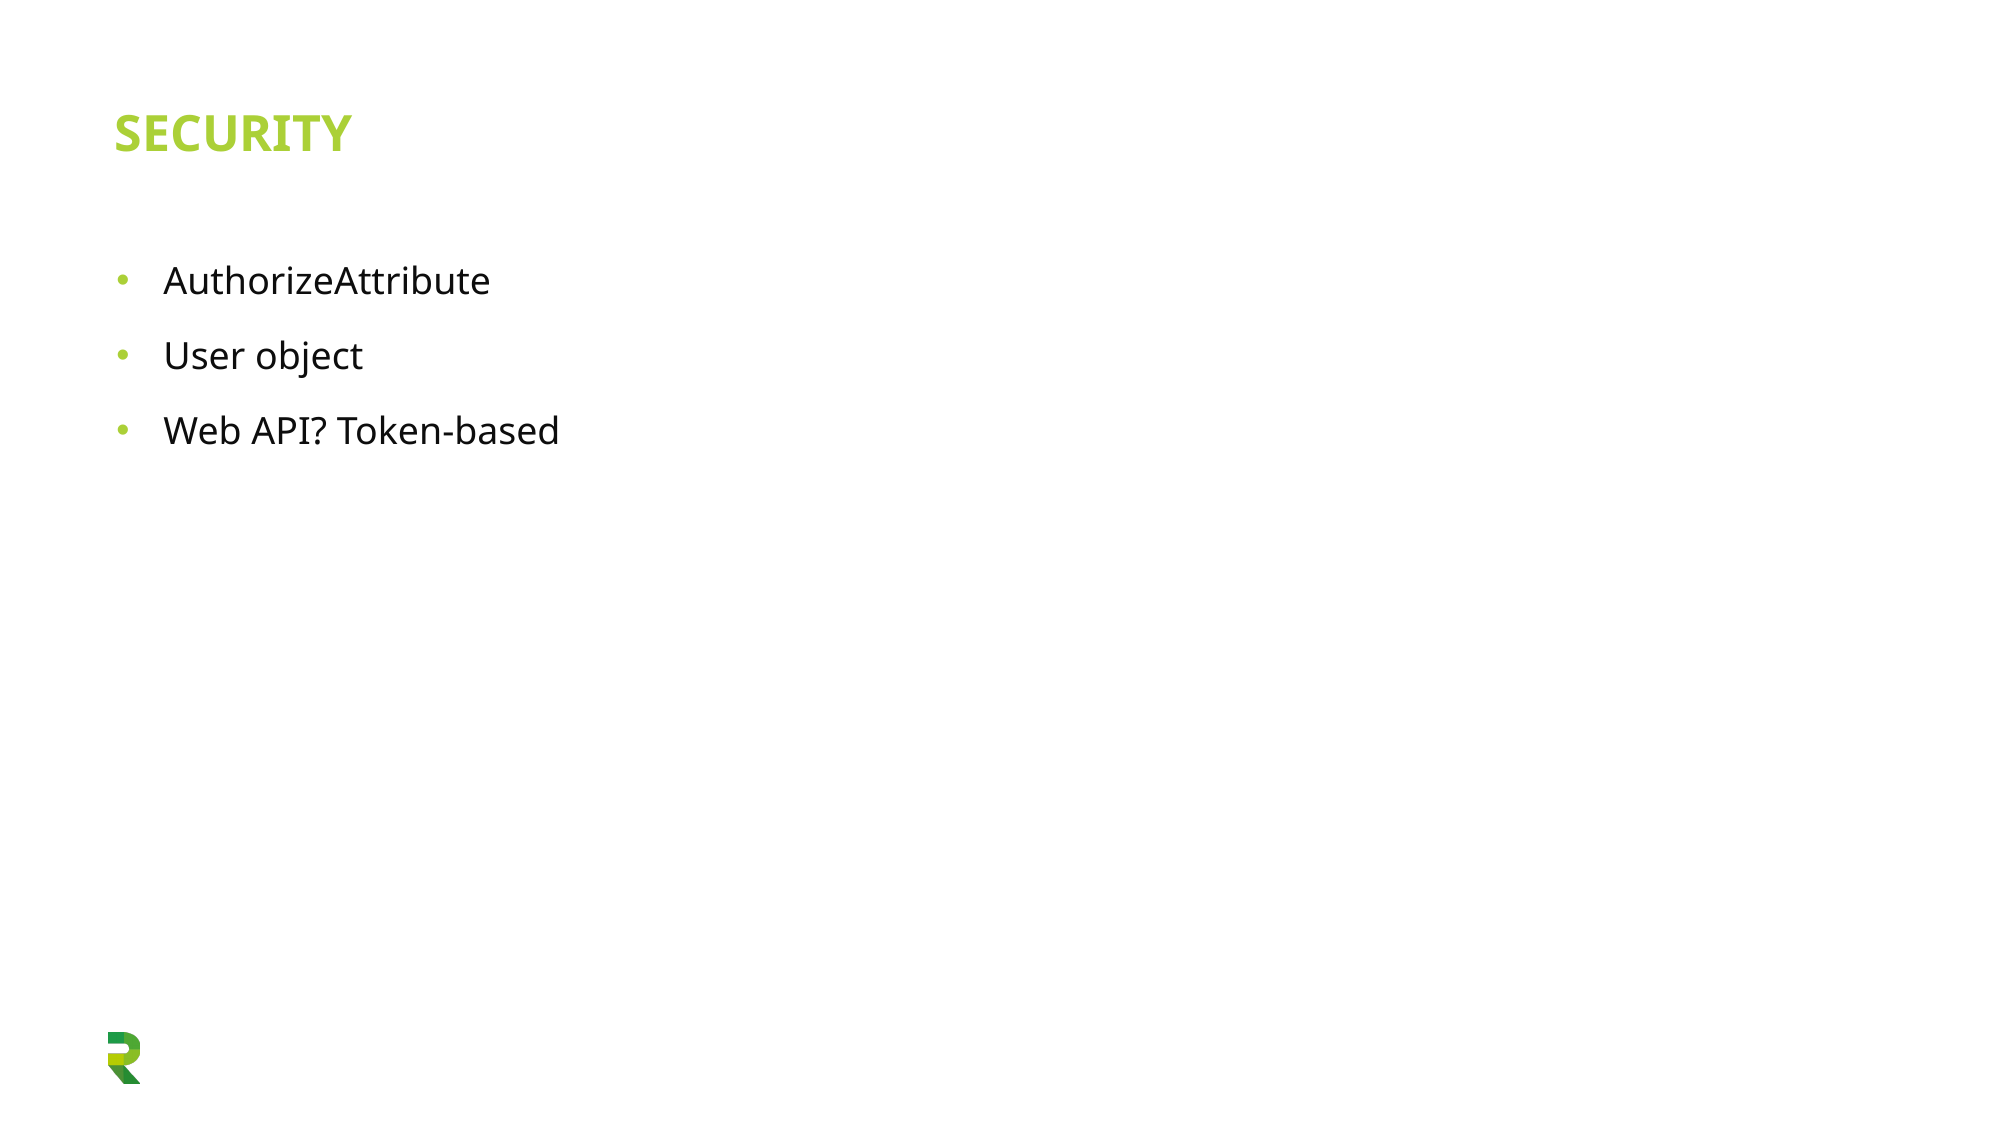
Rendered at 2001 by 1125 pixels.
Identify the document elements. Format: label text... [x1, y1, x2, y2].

list AuthorizeAttribute User object Web API? Token-based [101, 227, 1900, 1018]
title Security [99, 83, 1900, 180]
